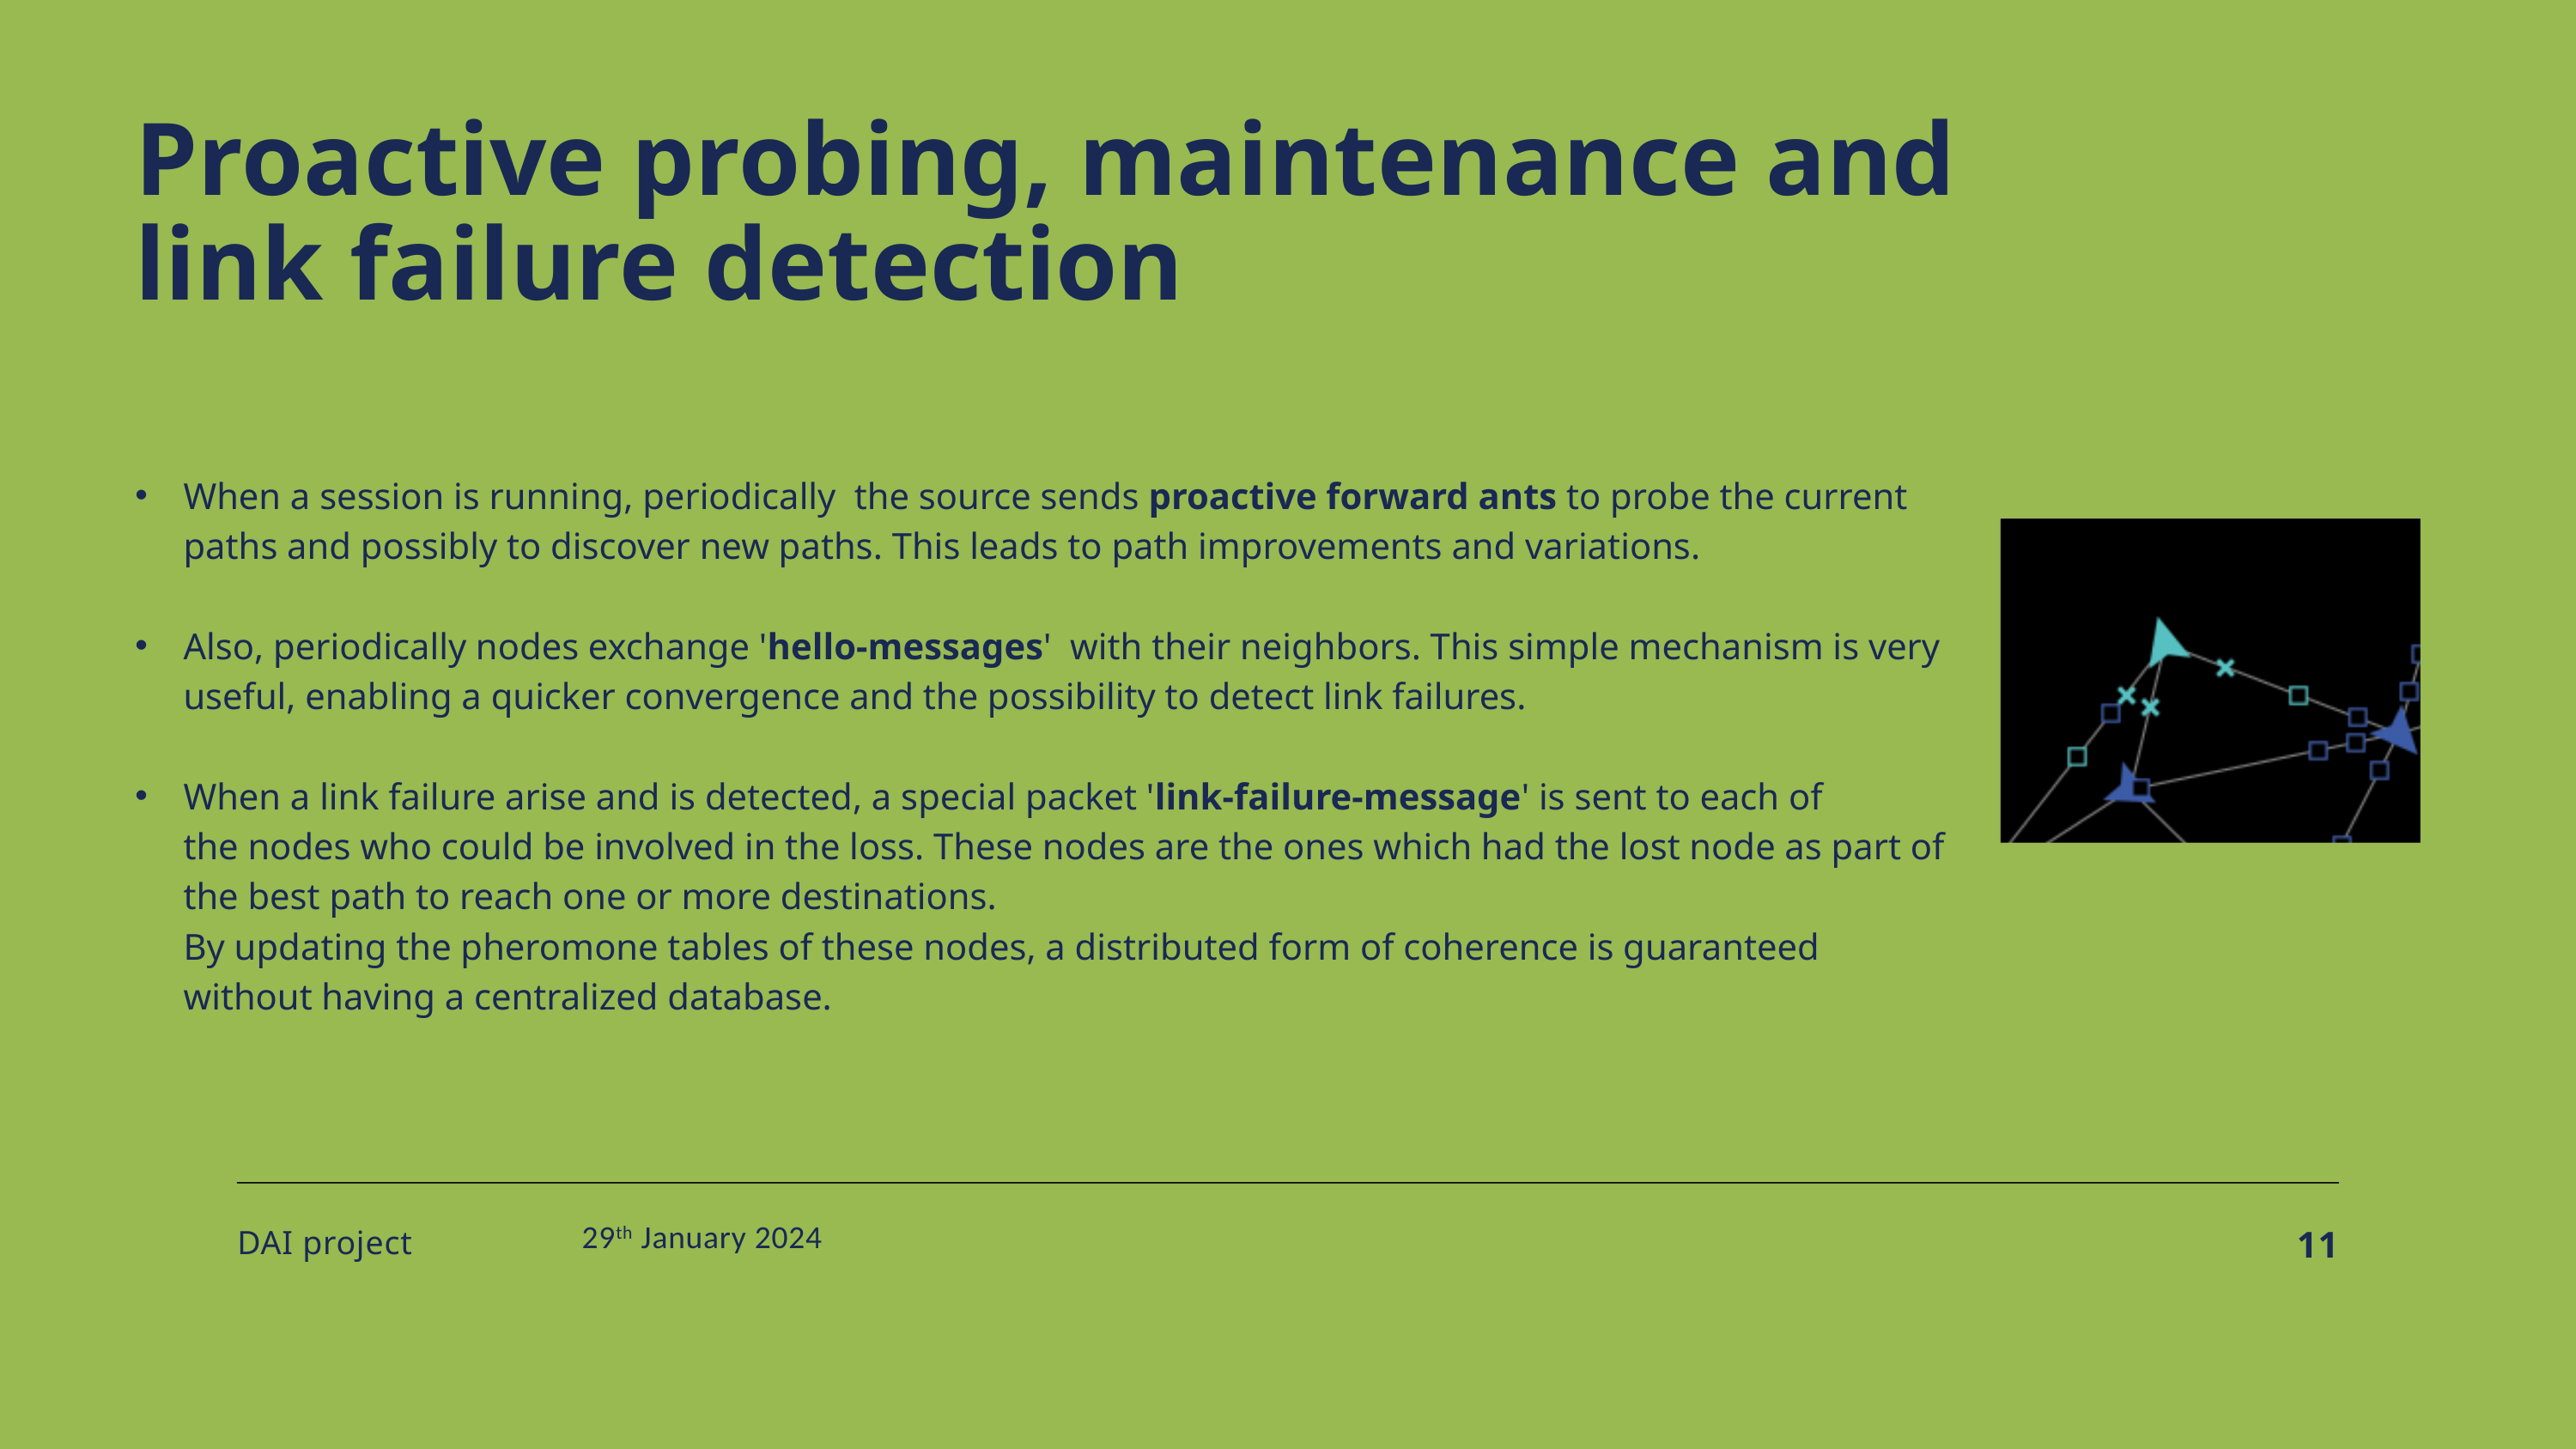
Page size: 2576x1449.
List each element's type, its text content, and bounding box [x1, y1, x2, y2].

text_box 11 [2081, 1215, 2339, 1265]
picture [2000, 518, 2421, 843]
text_box When a session is running, periodically the source sends proactive forward ants to probe the current paths and possibly to discover new paths. This leads to path improvements and variations. Also, periodically nodes exchange 'hello-messages' with their neighbors. This simple mechanism is very useful, enabling a quicker convergence and the possibility to detect link failures. When a link failure arise and is detected, a special packet 'link-failure-message' is sent to each of the nodes who could be involved in the loss. These nodes are the ones which had the lost node as part of the best path to reach one or more destinations. By updating the pheromone tables of these nodes, a distributed form of coherence is guaranteed without having a centralized database. [135, 466, 1949, 1018]
text_box DAI project [237, 1216, 530, 1262]
text_box Proactive probing, maintenance and link failure detection [135, 109, 2144, 320]
text_box 29th January 2024 [581, 1216, 839, 1255]
